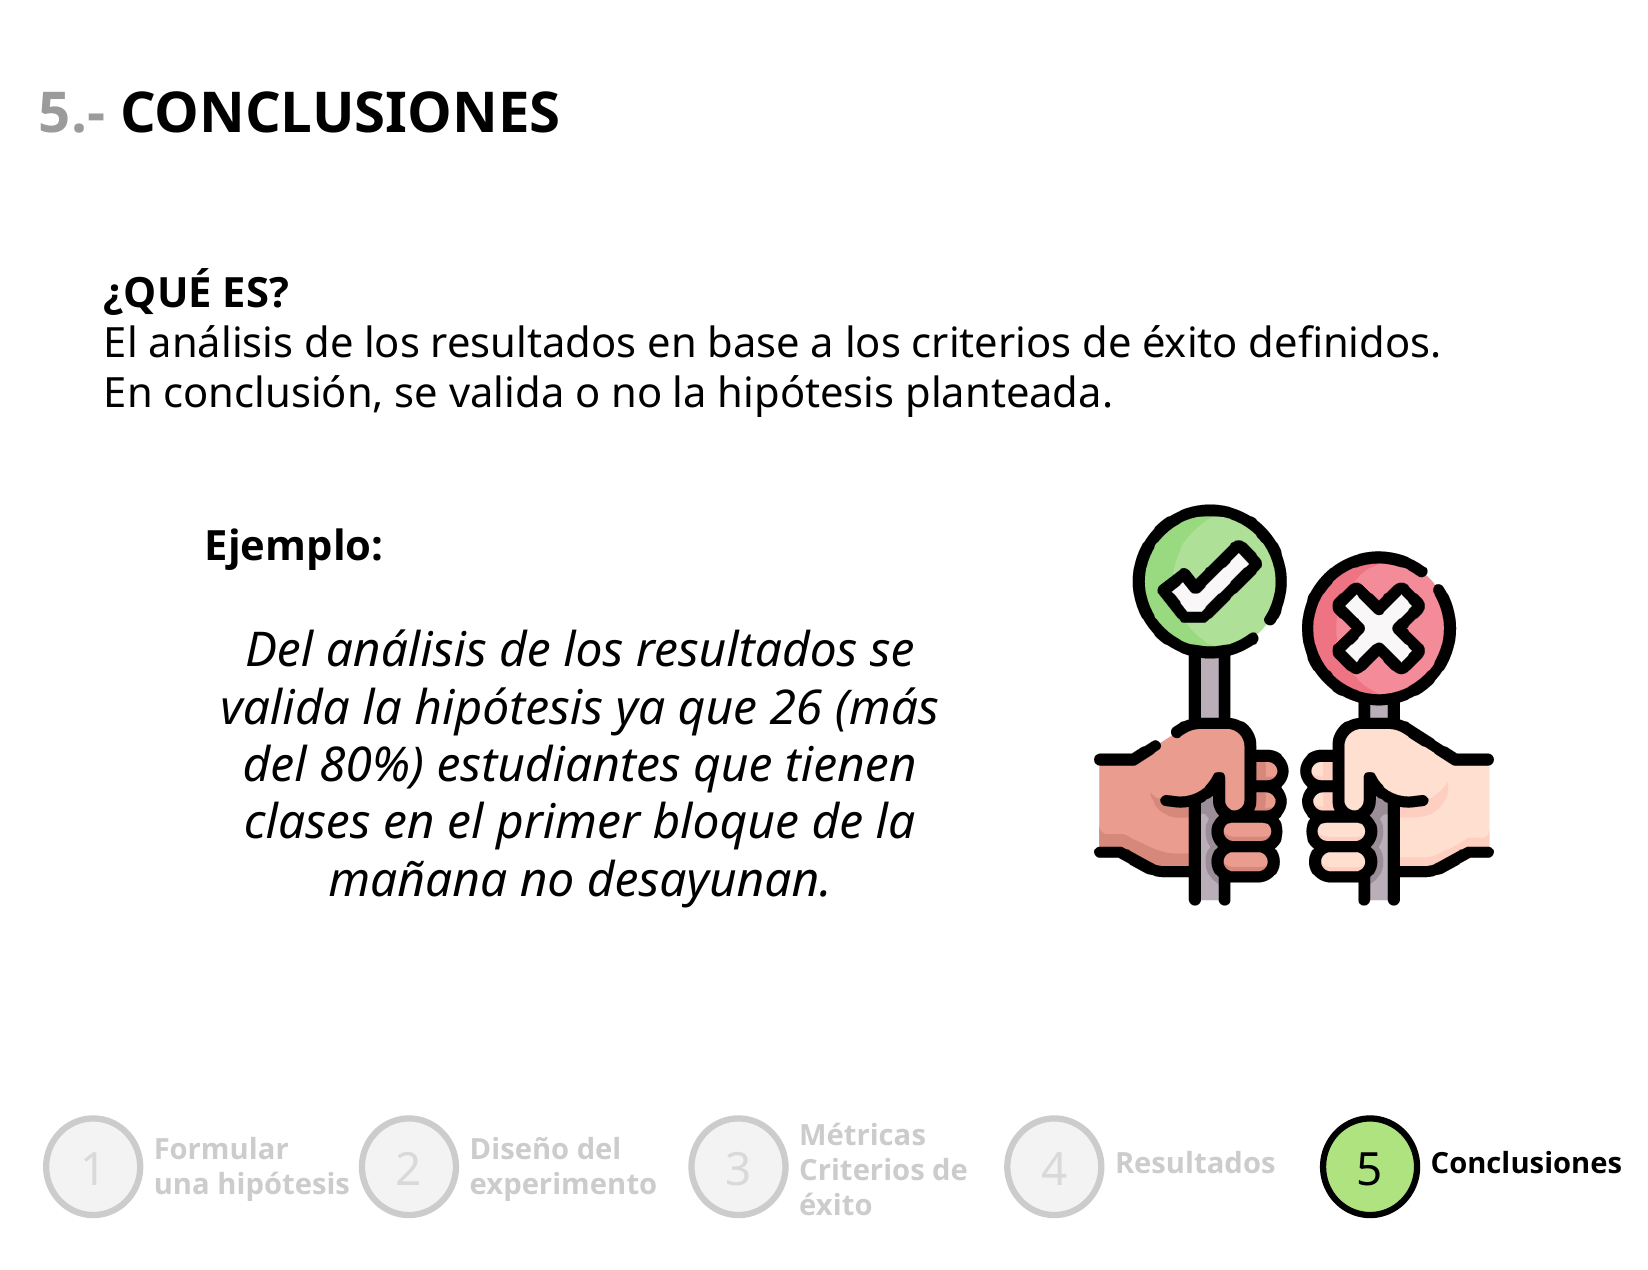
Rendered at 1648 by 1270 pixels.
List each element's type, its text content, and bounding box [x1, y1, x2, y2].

text_box Formular una hipótesis [137, 1113, 389, 1218]
text_box 5.- CONCLUSIONES [22, 55, 1584, 165]
text_box Diseño del experimento [452, 1113, 705, 1218]
text_box 4 [1007, 1118, 1098, 1216]
text_box Resultados [1098, 1127, 1342, 1196]
text_box Ejemplo: Del análisis de los resultados se valida la hipótesis ya que 26 (más del 80%) estudiantes que tienen clases en el primer bloque de la mañana no desayunan. [187, 452, 973, 981]
text_box 1 [46, 1118, 137, 1216]
text_box Conclusiones [1414, 1127, 1648, 1196]
text_box 3 [691, 1118, 782, 1216]
text_box ¿QUÉ ES? El análisis de los resultados en base a los criterios de éxito definidos. En conclusión, se valida o no la hipótesis planteada. [87, 257, 1569, 996]
text_box 5 [1323, 1118, 1414, 1216]
text_box Métricas Criterios de éxito [782, 1099, 1035, 1239]
text_box 2 [361, 1118, 452, 1216]
picture [1053, 491, 1536, 926]
